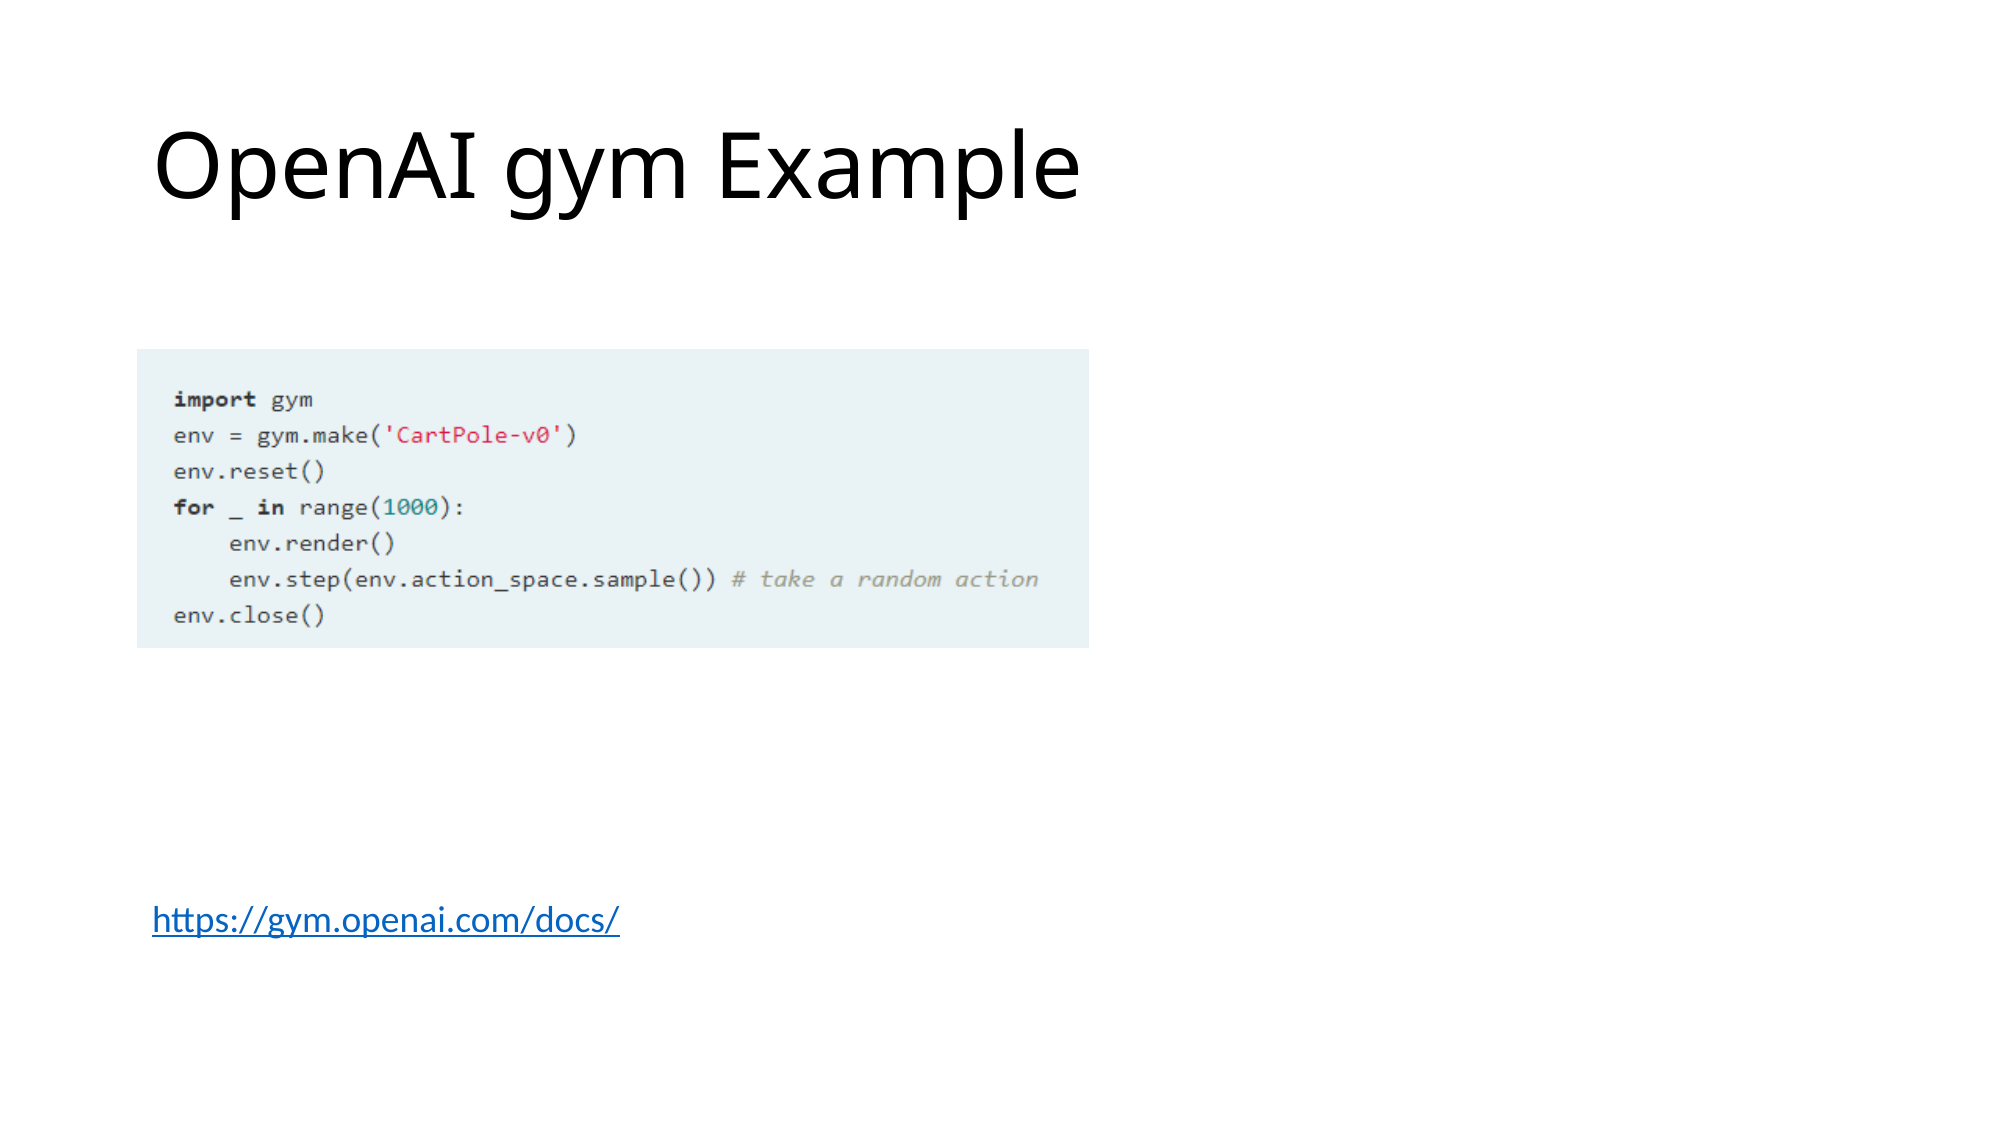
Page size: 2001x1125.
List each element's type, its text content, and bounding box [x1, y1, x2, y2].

picture [137, 349, 1090, 648]
title OpenAI gym Example [137, 59, 1863, 278]
text_box https://gym.openai.com/docs/ [137, 887, 1344, 948]
